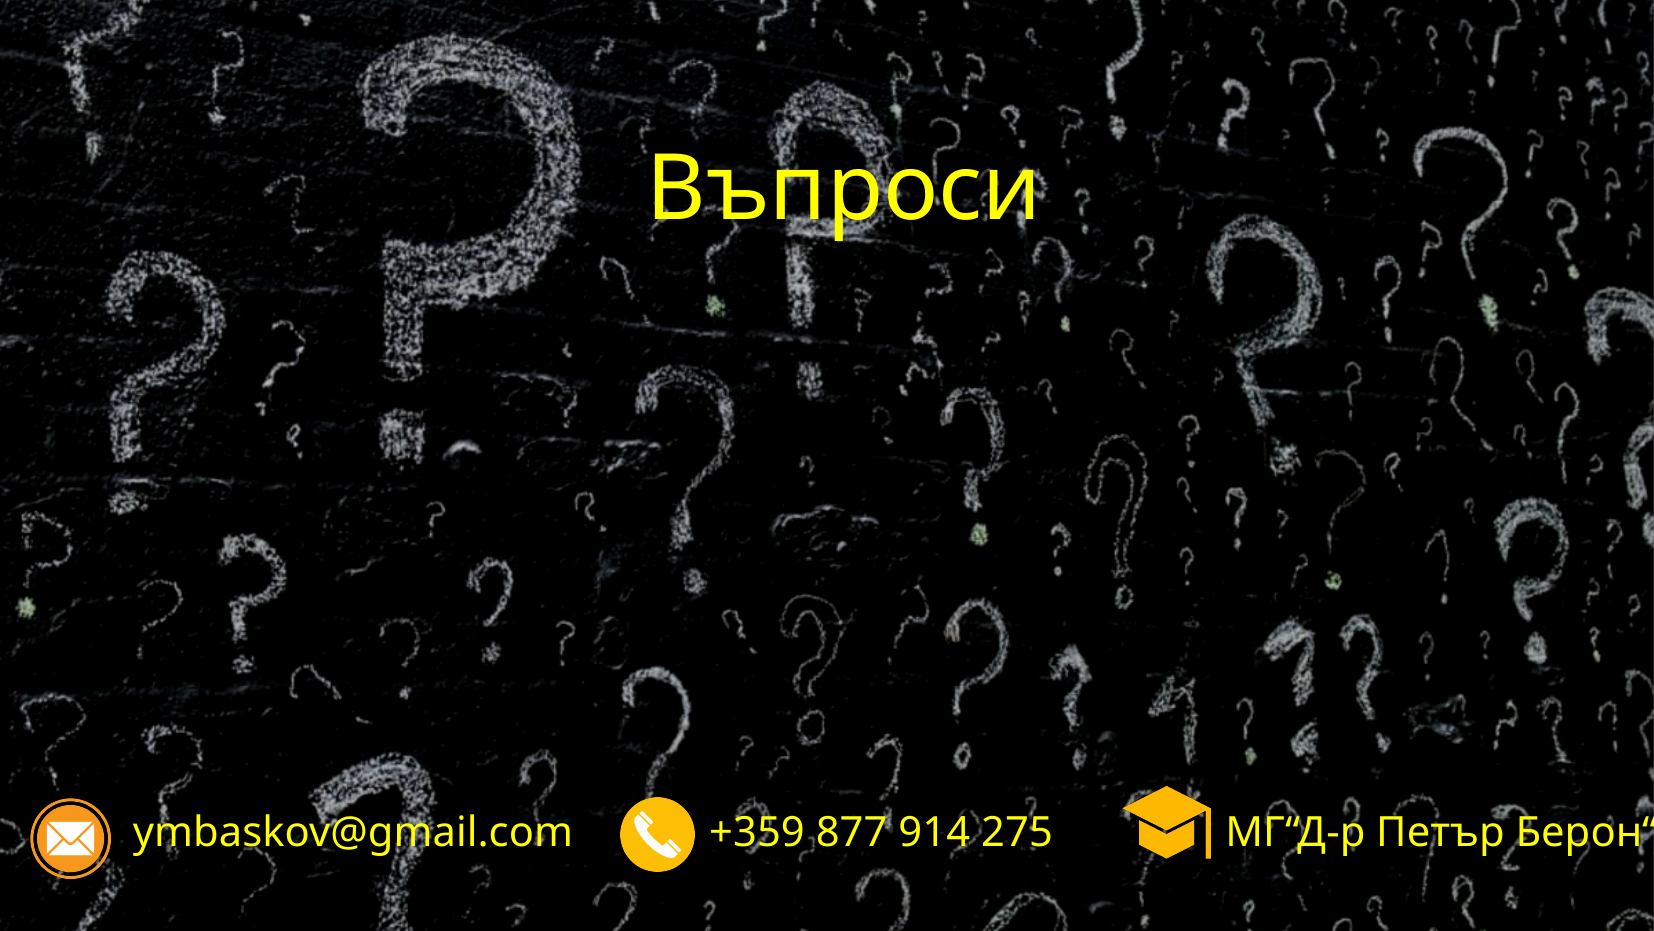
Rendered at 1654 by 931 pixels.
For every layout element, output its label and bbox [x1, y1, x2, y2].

text_box [1122, 780, 1654, 870]
text_box [29, 797, 620, 886]
picture [0, 0, 1654, 931]
text_box [620, 797, 1374, 886]
